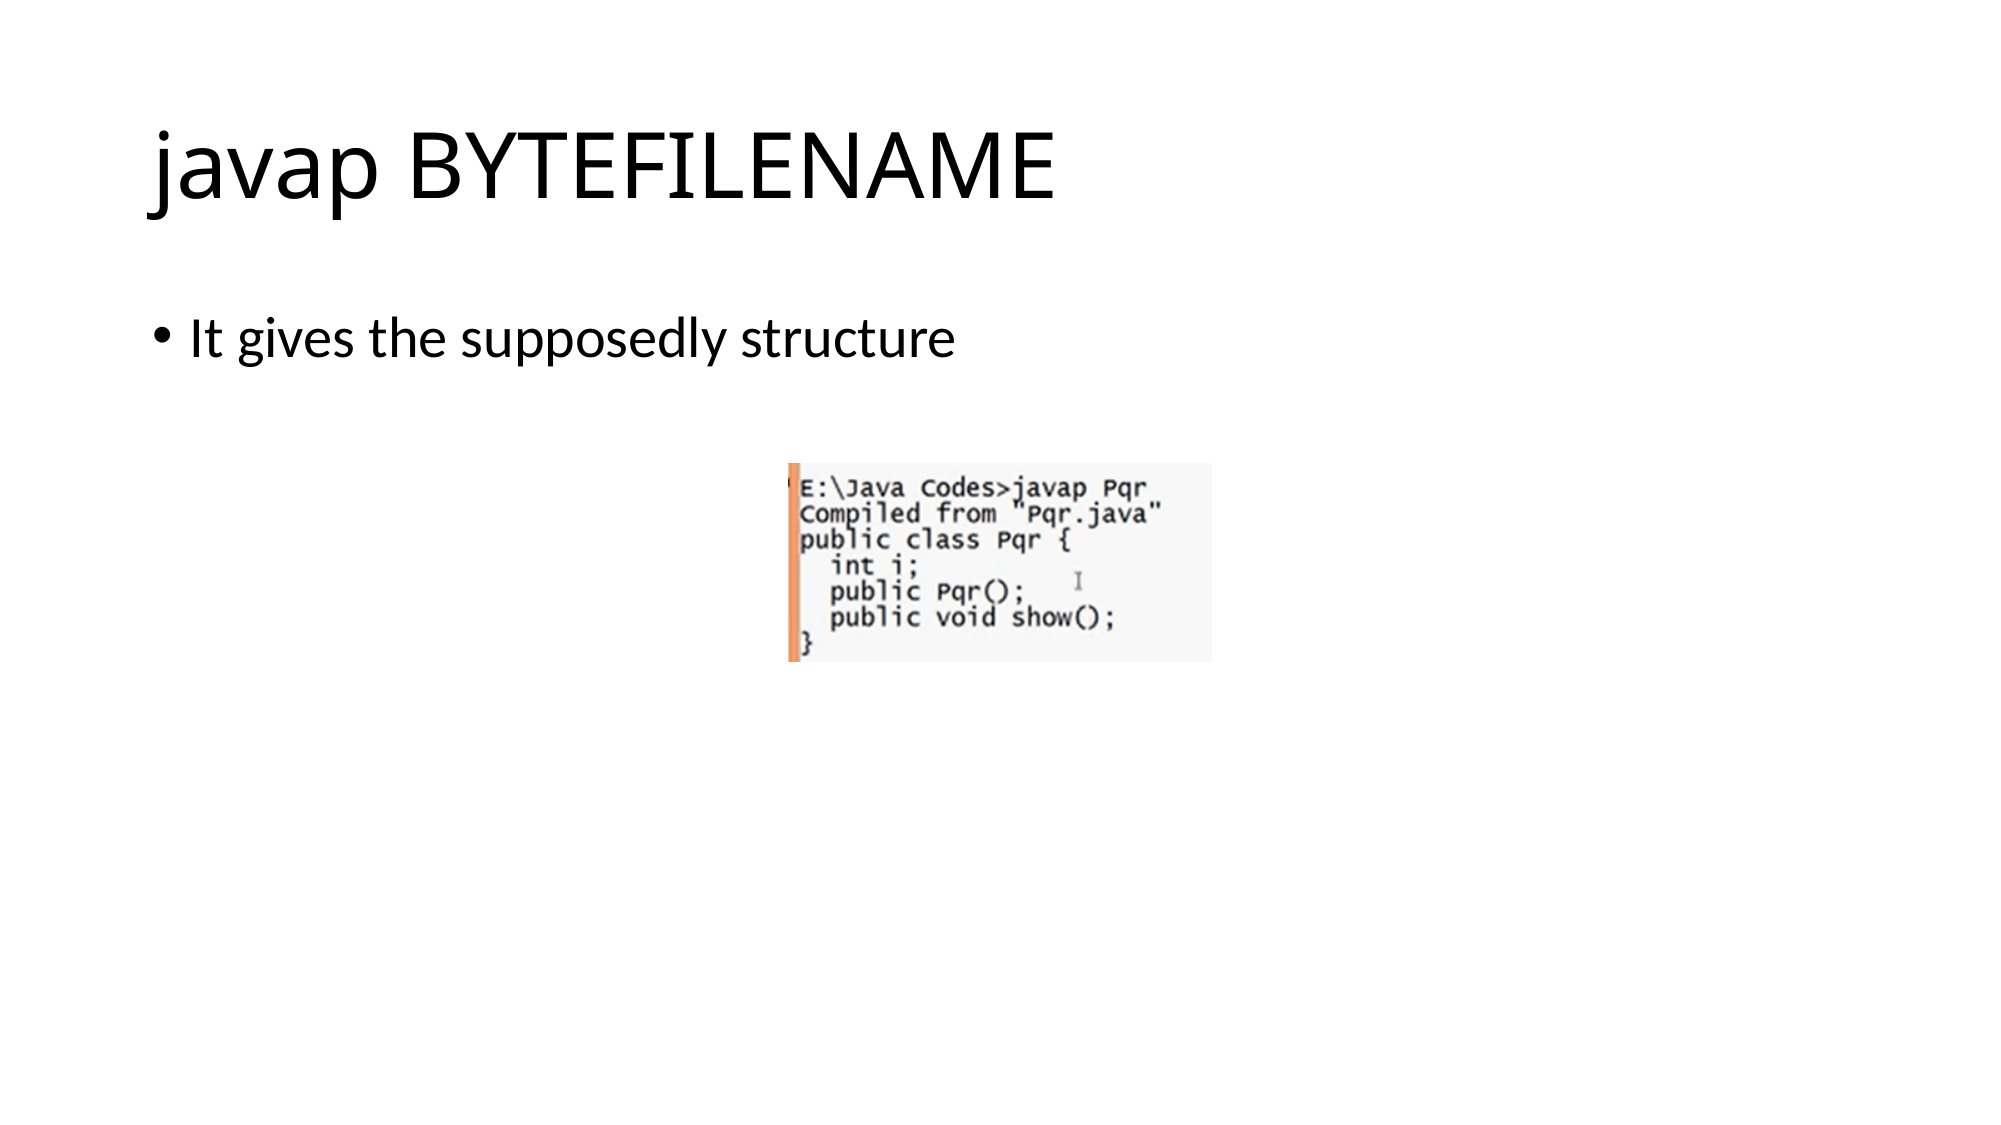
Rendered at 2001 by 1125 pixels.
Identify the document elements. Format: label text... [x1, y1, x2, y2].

list It gives the supposedly structure [137, 299, 1863, 1014]
title javap BYTEFILENAME [137, 59, 1863, 278]
picture [787, 463, 1212, 662]
